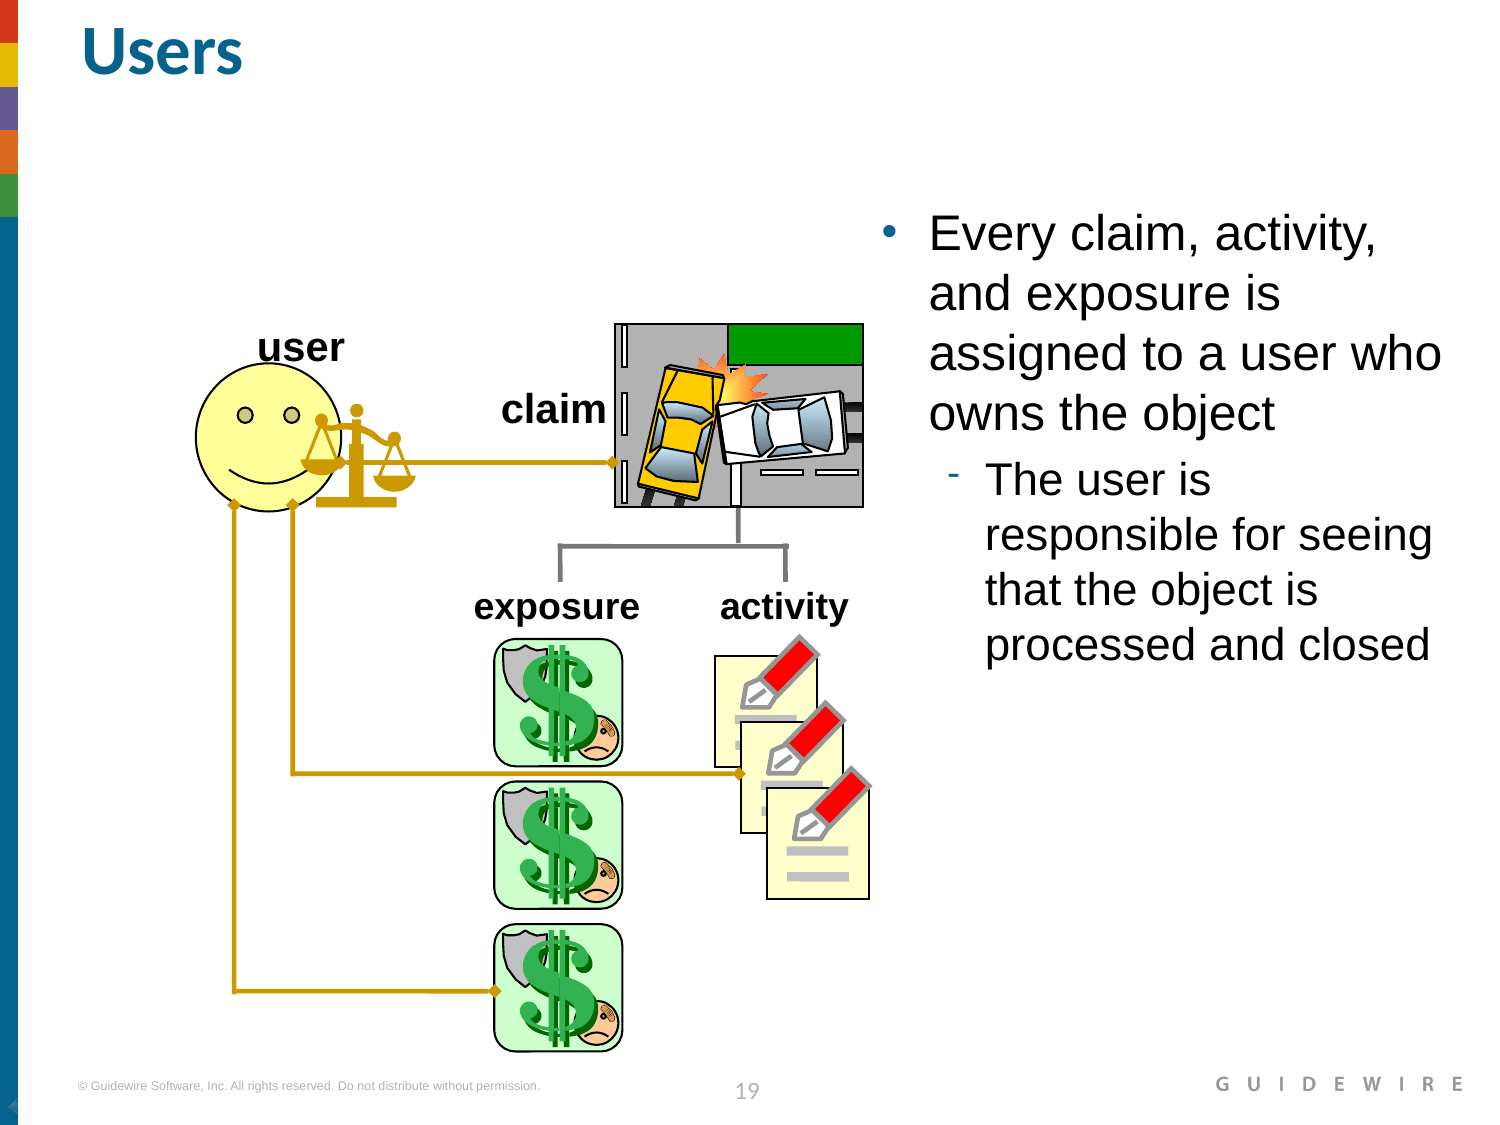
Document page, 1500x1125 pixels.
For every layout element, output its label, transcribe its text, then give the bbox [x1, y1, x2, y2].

text_box [421, 459, 609, 466]
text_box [714, 637, 818, 768]
text_box user [256, 269, 450, 370]
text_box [740, 703, 844, 834]
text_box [493, 923, 623, 1052]
picture [0, 0, 18, 216]
picture [10, 1101, 18, 1111]
text_box claim [421, 382, 608, 432]
text_box exposure [460, 582, 653, 628]
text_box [614, 323, 864, 507]
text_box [766, 768, 869, 899]
title Users [81, 19, 1446, 142]
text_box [195, 363, 417, 512]
picture [1215, 1073, 1480, 1096]
list Every claim, activity, and exposure is assigned to a user who owns the object The user is responsible for seeing that the object is processed and closed [881, 200, 1456, 877]
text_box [493, 781, 623, 910]
text_box activity [688, 582, 881, 628]
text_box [493, 638, 623, 767]
